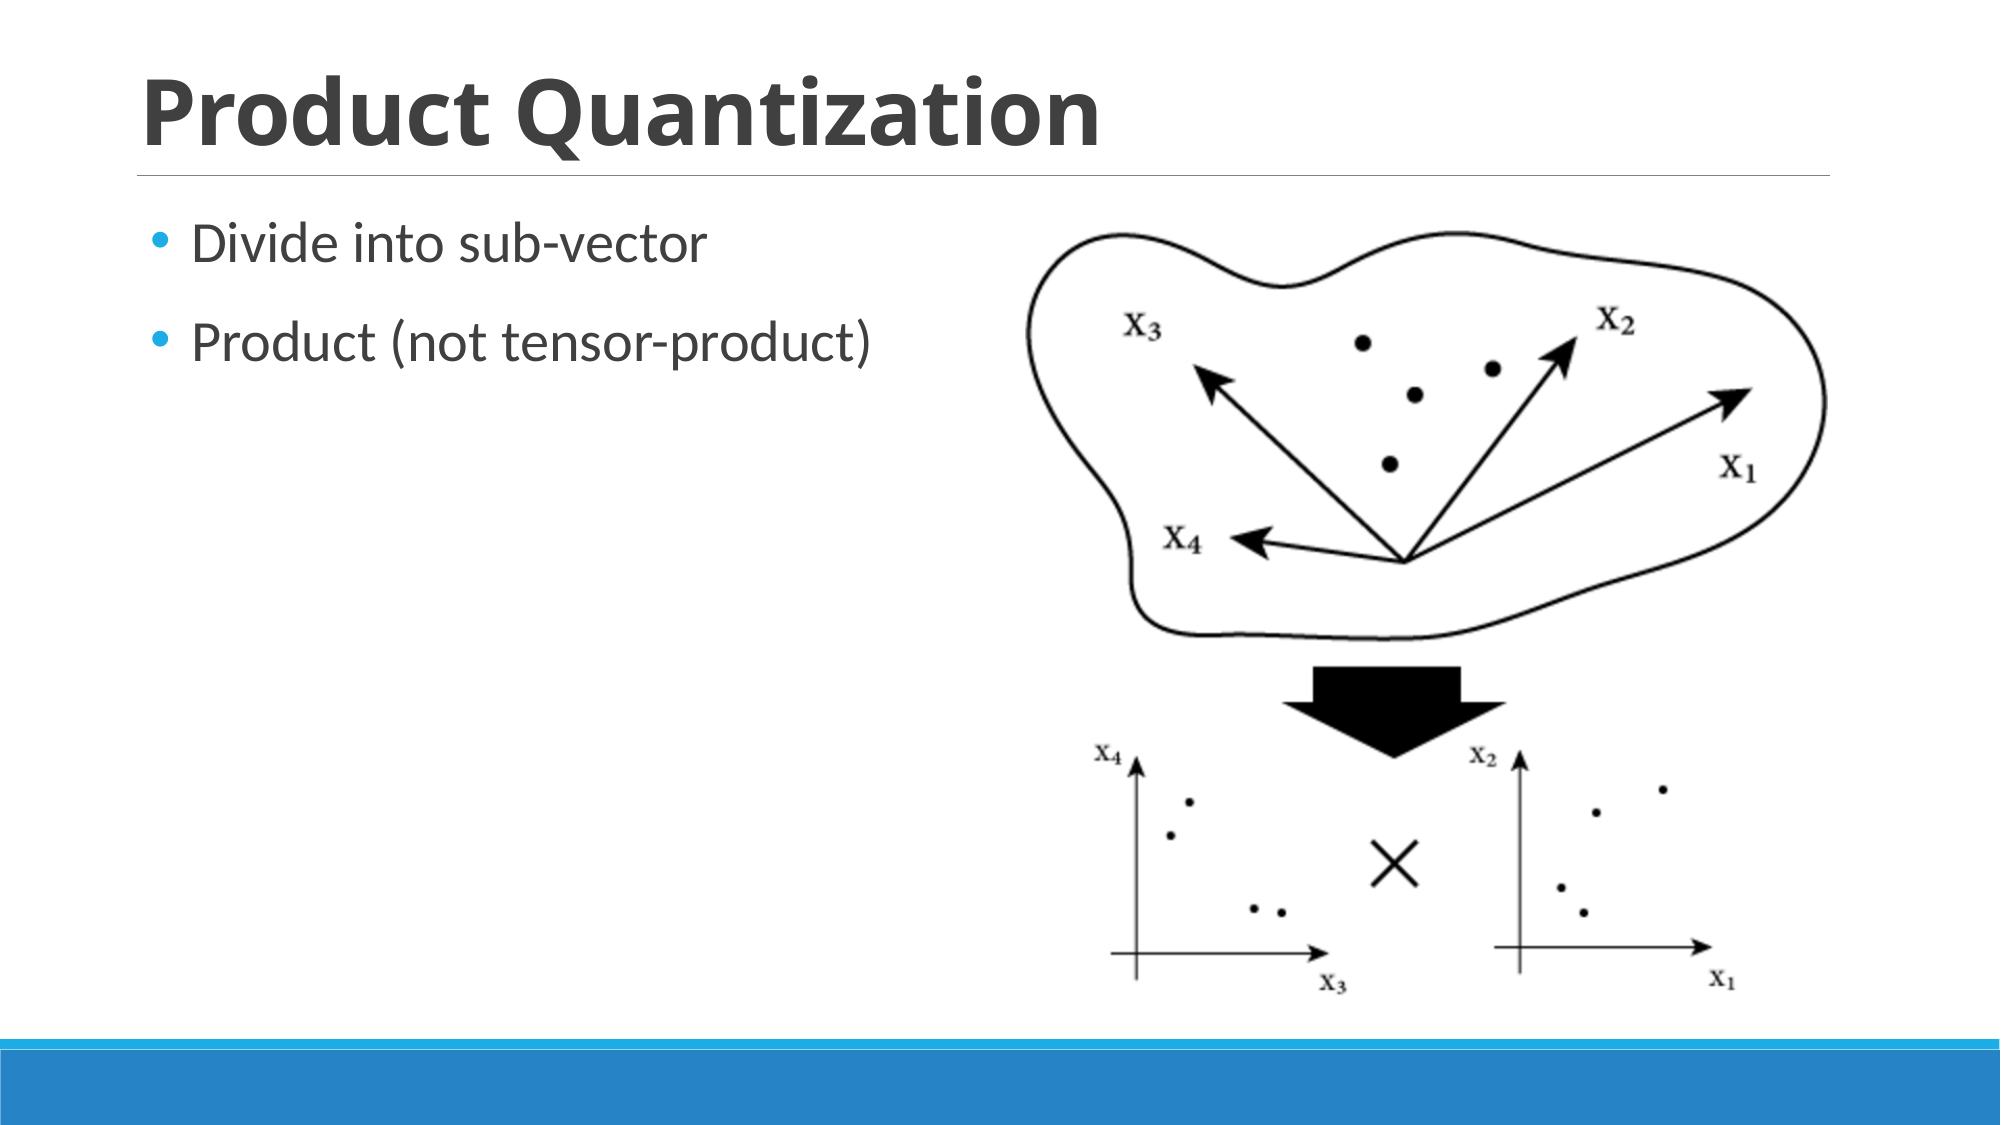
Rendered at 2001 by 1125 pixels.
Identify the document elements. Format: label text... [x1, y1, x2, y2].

list Divide into sub-vector Product (not tensor-product) [132, 196, 1849, 933]
title Product Quantization [124, 52, 1840, 173]
picture [989, 217, 1885, 1013]
